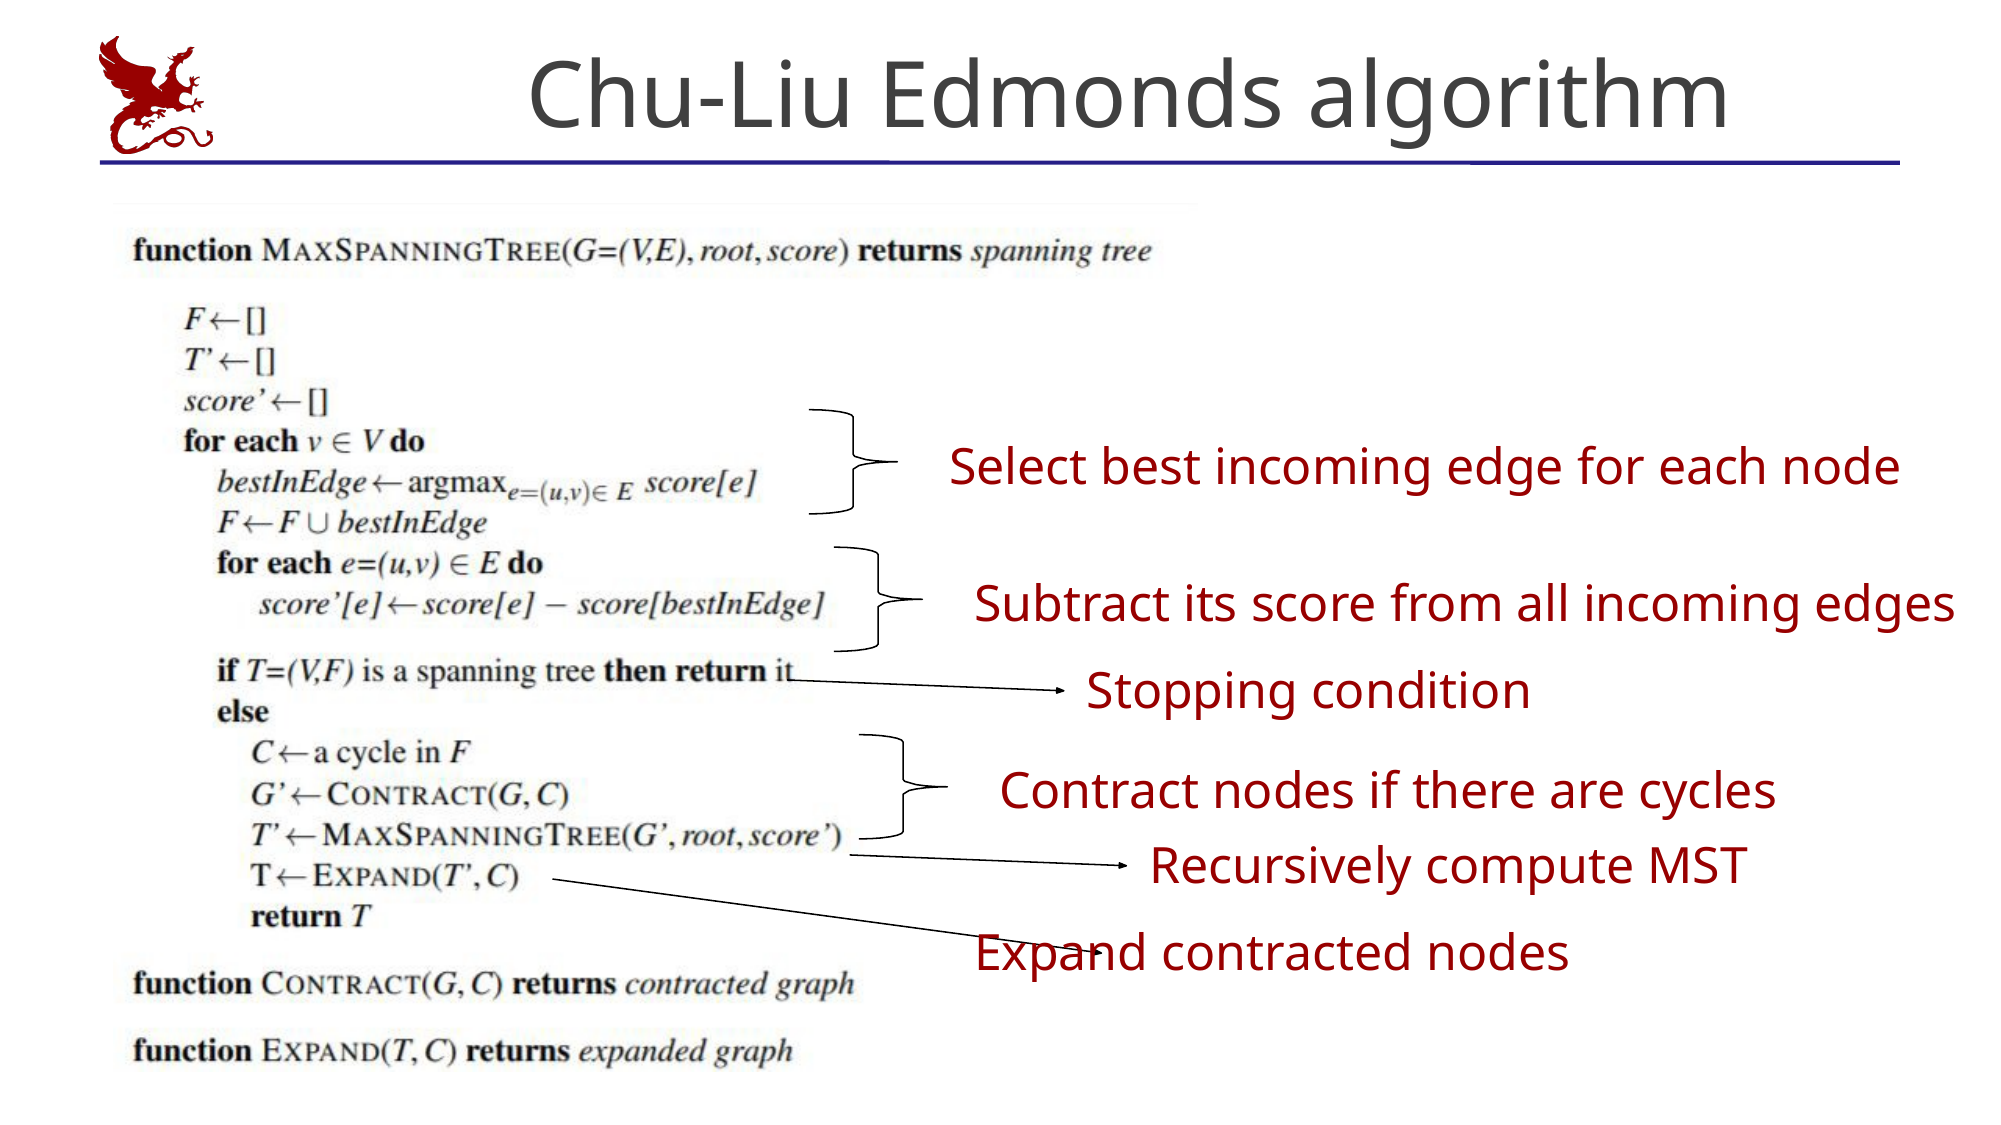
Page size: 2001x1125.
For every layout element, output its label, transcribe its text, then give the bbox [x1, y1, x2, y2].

picture [99, 36, 213, 154]
title Chu-Liu Edmonds algorithm [524, 33, 1800, 224]
text_box Select best incoming edge for each node Subtract its score from all incoming edges Stopping condition Contract nodes if there are cycles Recursively compute MST Expand contracted nodes [1204, 432, 1988, 981]
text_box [113, 202, 1198, 1073]
